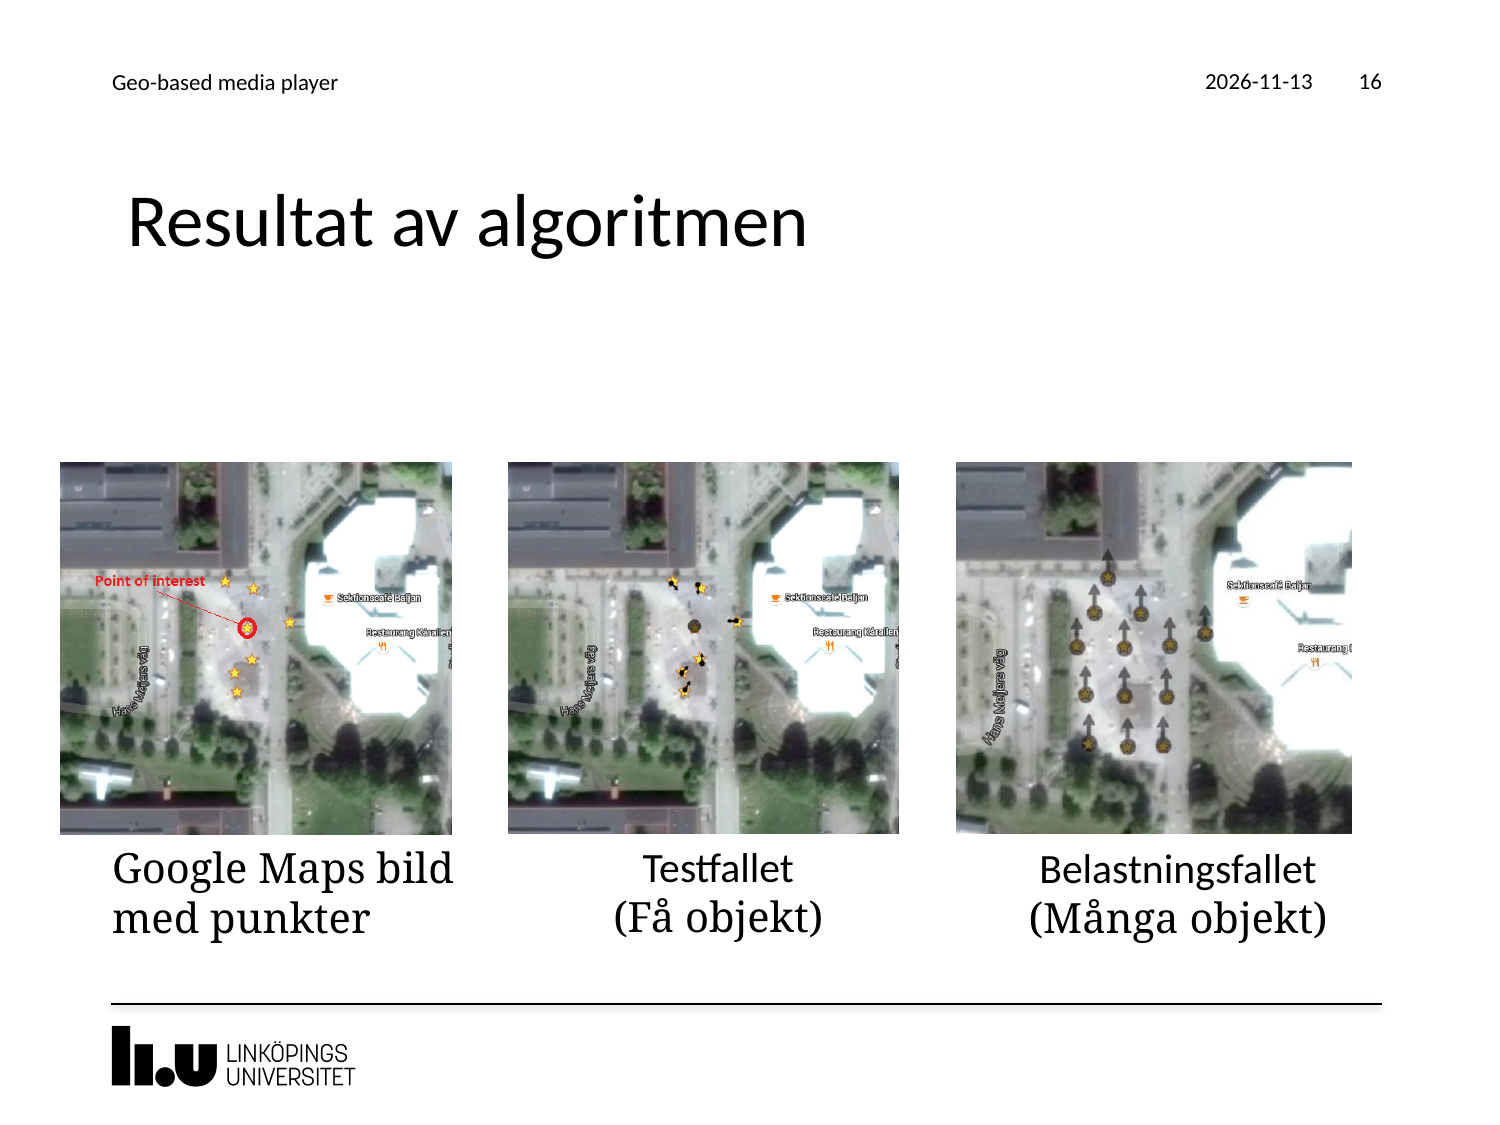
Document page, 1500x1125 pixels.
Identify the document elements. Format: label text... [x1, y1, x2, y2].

text_box Google Maps bild med punkter [97, 834, 490, 950]
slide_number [1092, 59, 1306, 103]
footer Geo-based media player [97, 59, 1055, 103]
title Resultat av algoritmen [112, 163, 1382, 301]
picture [956, 462, 1352, 834]
text_box Belastningsfallet (Många objekt) [956, 834, 1400, 950]
slide_number 16 [1306, 59, 1397, 103]
picture [93, 1007, 374, 1104]
picture [60, 462, 452, 835]
text_box Testfallet (Få objekt) [496, 833, 941, 949]
picture [508, 462, 900, 834]
